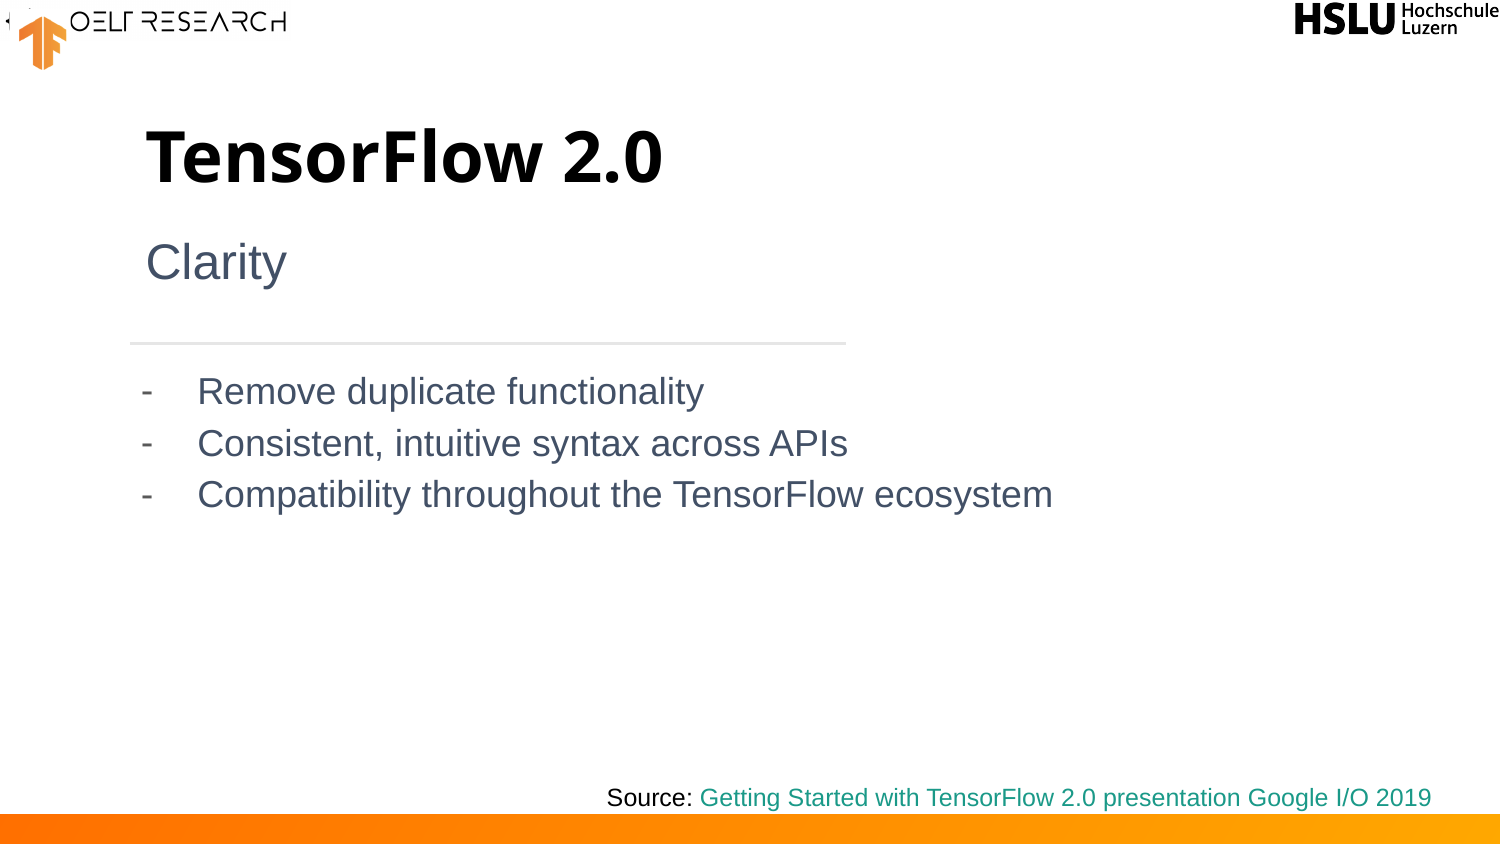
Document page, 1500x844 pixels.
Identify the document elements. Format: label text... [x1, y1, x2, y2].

picture [0, 0, 291, 75]
subtitle Remove duplicate functionality Consistent, intuitive syntax across APIs Compatibility throughout the TensorFlow ecosystem [107, 345, 1445, 604]
text_box Source: Getting Started with TensorFlow 2.0 presentation Google I/O 2019 [591, 766, 1469, 823]
title TensorFlow 2.0 [130, 96, 1231, 171]
subtitle Clarity [130, 206, 986, 302]
picture [1295, 2, 1499, 35]
